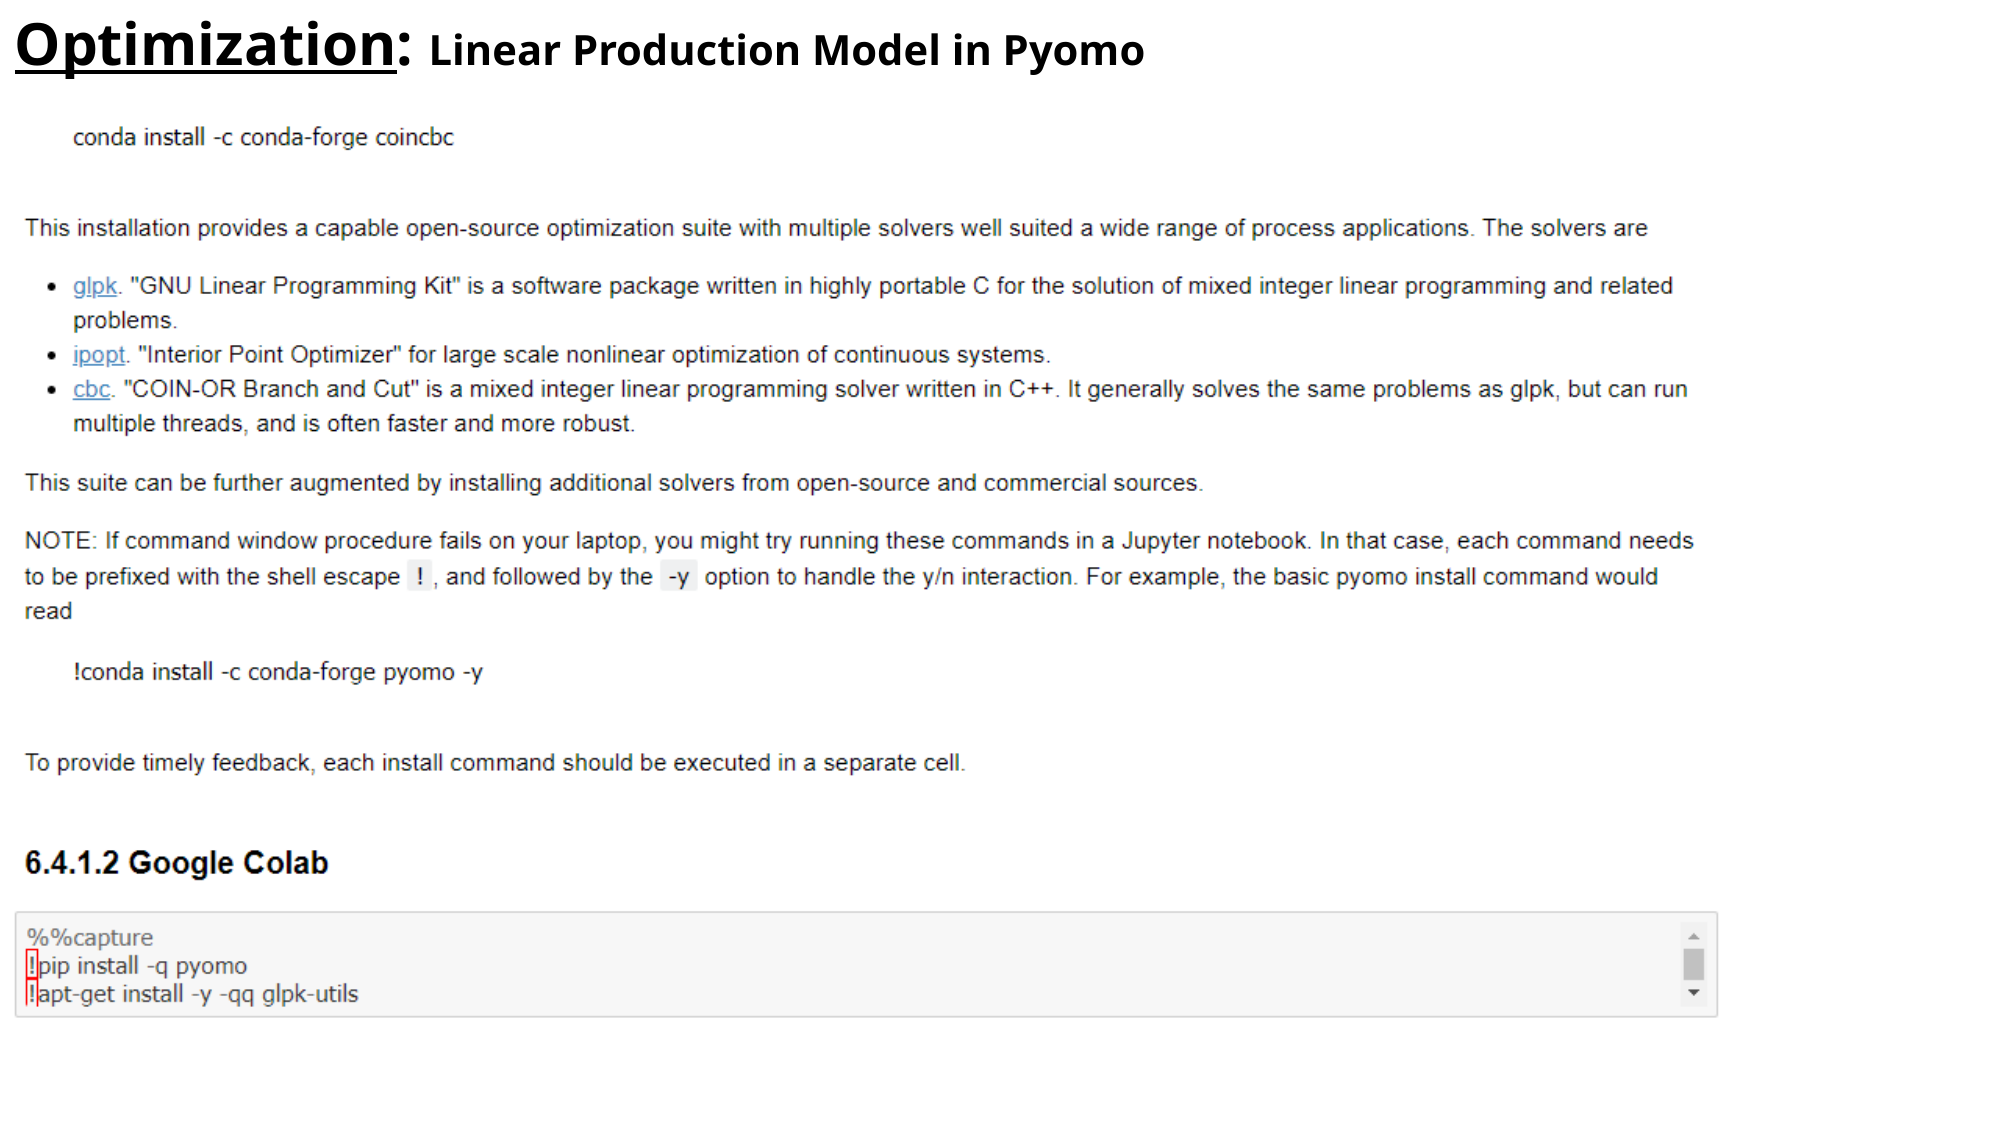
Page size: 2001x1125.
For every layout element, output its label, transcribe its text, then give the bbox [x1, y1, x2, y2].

picture [12, 97, 1734, 1071]
text_box Optimization: Linear Production Model in Pyomo [0, 0, 1988, 425]
